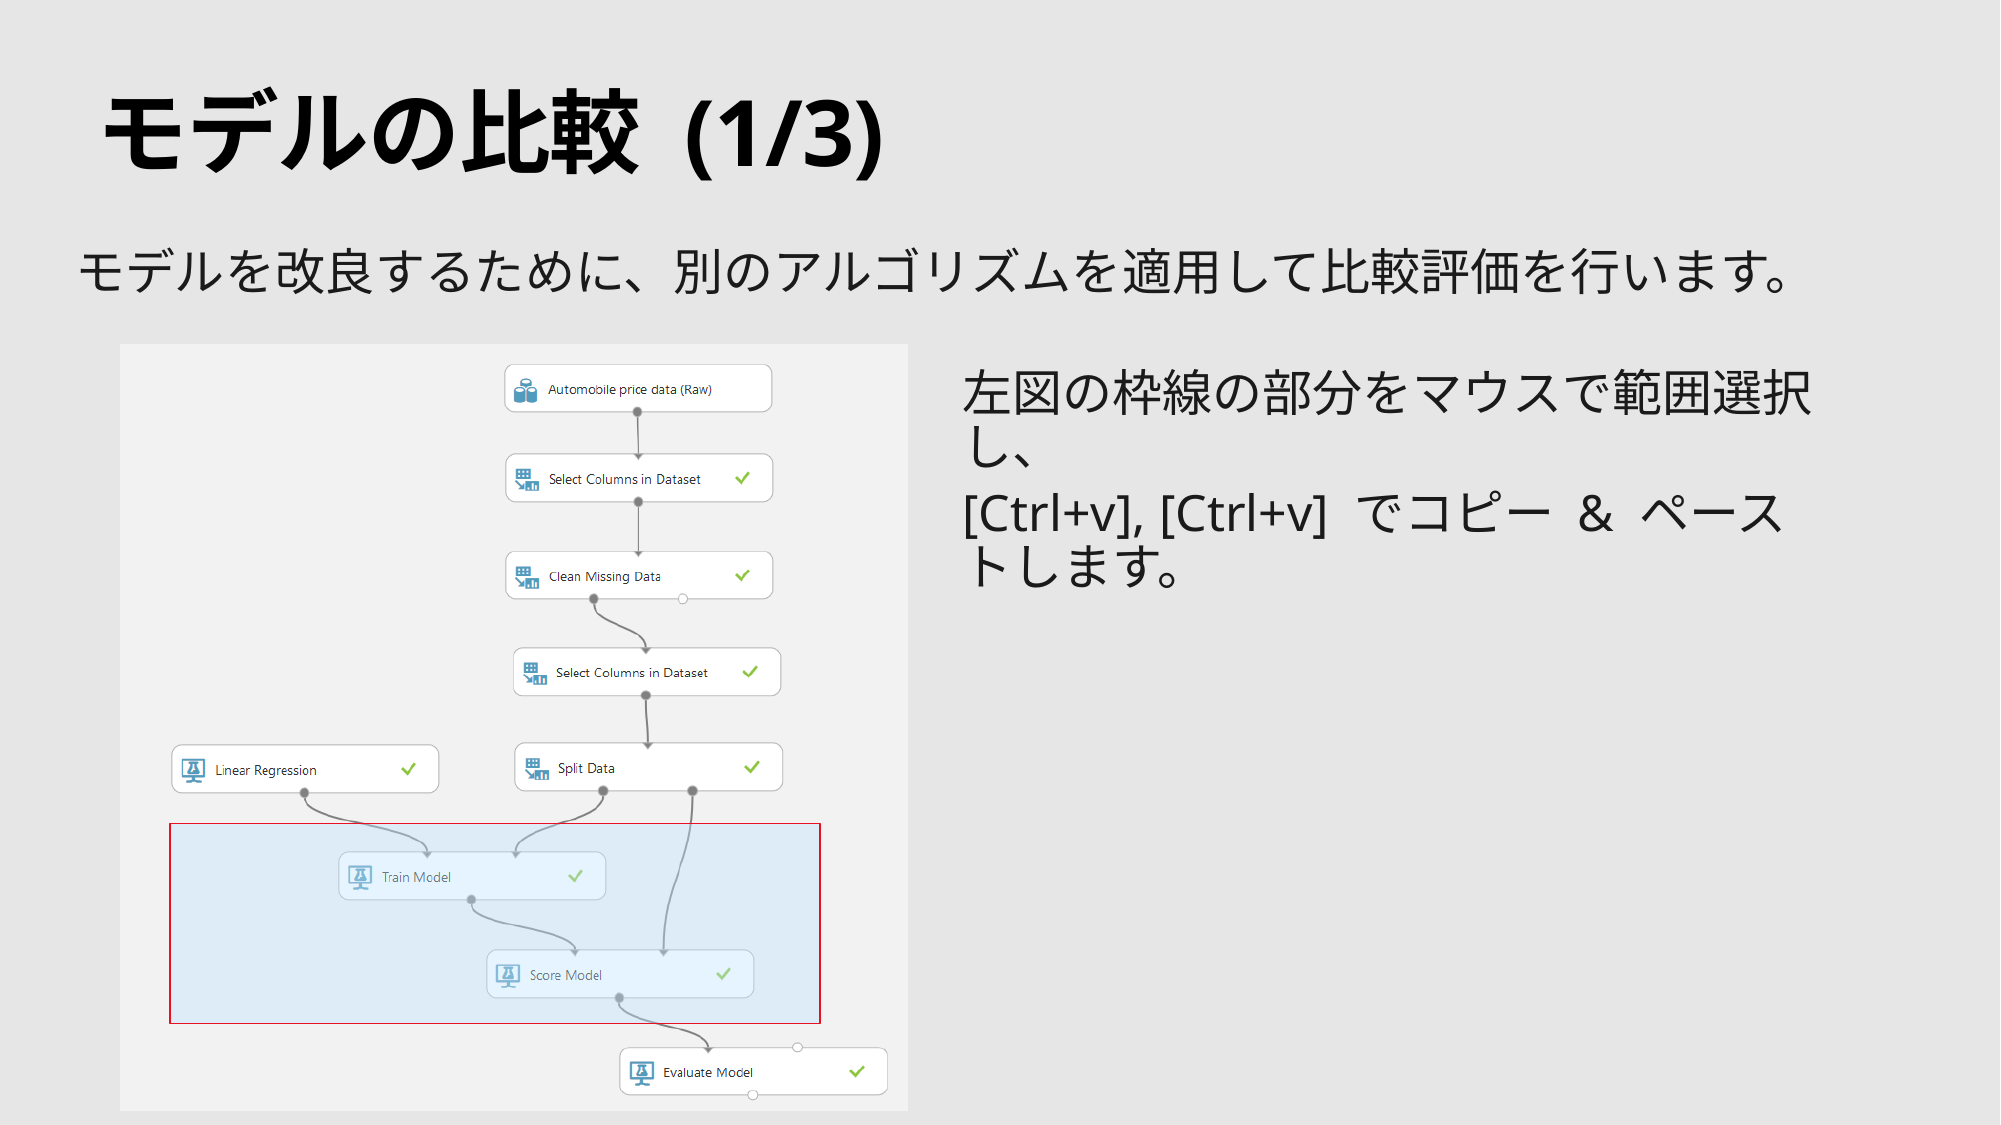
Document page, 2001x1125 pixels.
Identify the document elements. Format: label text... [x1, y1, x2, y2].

text_box モデルを改良するために、別のアルゴリズムを適用して比較評価を行います。 [45, 223, 1971, 326]
picture [119, 343, 908, 1111]
title モデルの比較 (1/3) [96, 75, 1904, 187]
text_box 左図の枠線の部分をマウスで範囲選択し、 [Ctrl+v], [Ctrl+v] でコピー & ペーストします。 [932, 344, 1861, 621]
